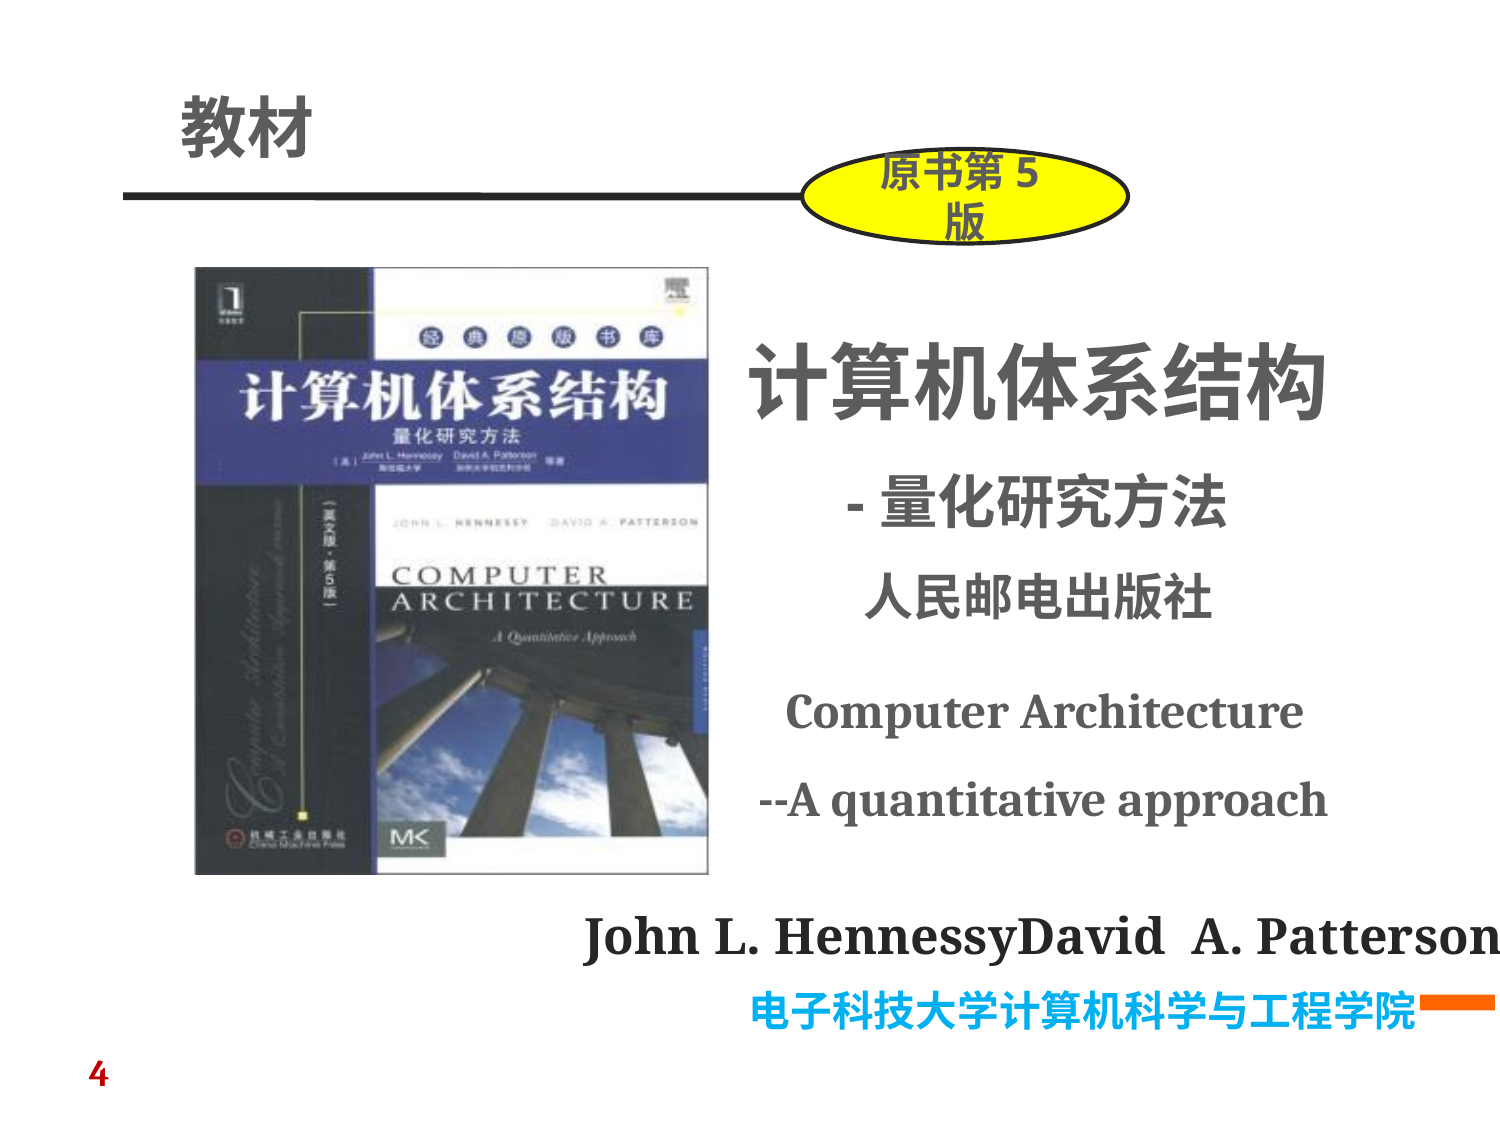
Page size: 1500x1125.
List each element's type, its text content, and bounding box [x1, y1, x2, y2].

text_box --A quantitative approach [743, 758, 1344, 834]
text_box 原书第5版 [800, 146, 1131, 246]
text_box John L. HennessyDavid A. Patterson [569, 897, 1500, 972]
text_box 教材 [165, 78, 668, 173]
text_box Computer Architecture [770, 670, 1320, 746]
picture [194, 267, 711, 875]
text_box 计算机体系结构 -量化研究方法 人民邮电出版社 [715, 323, 1453, 633]
